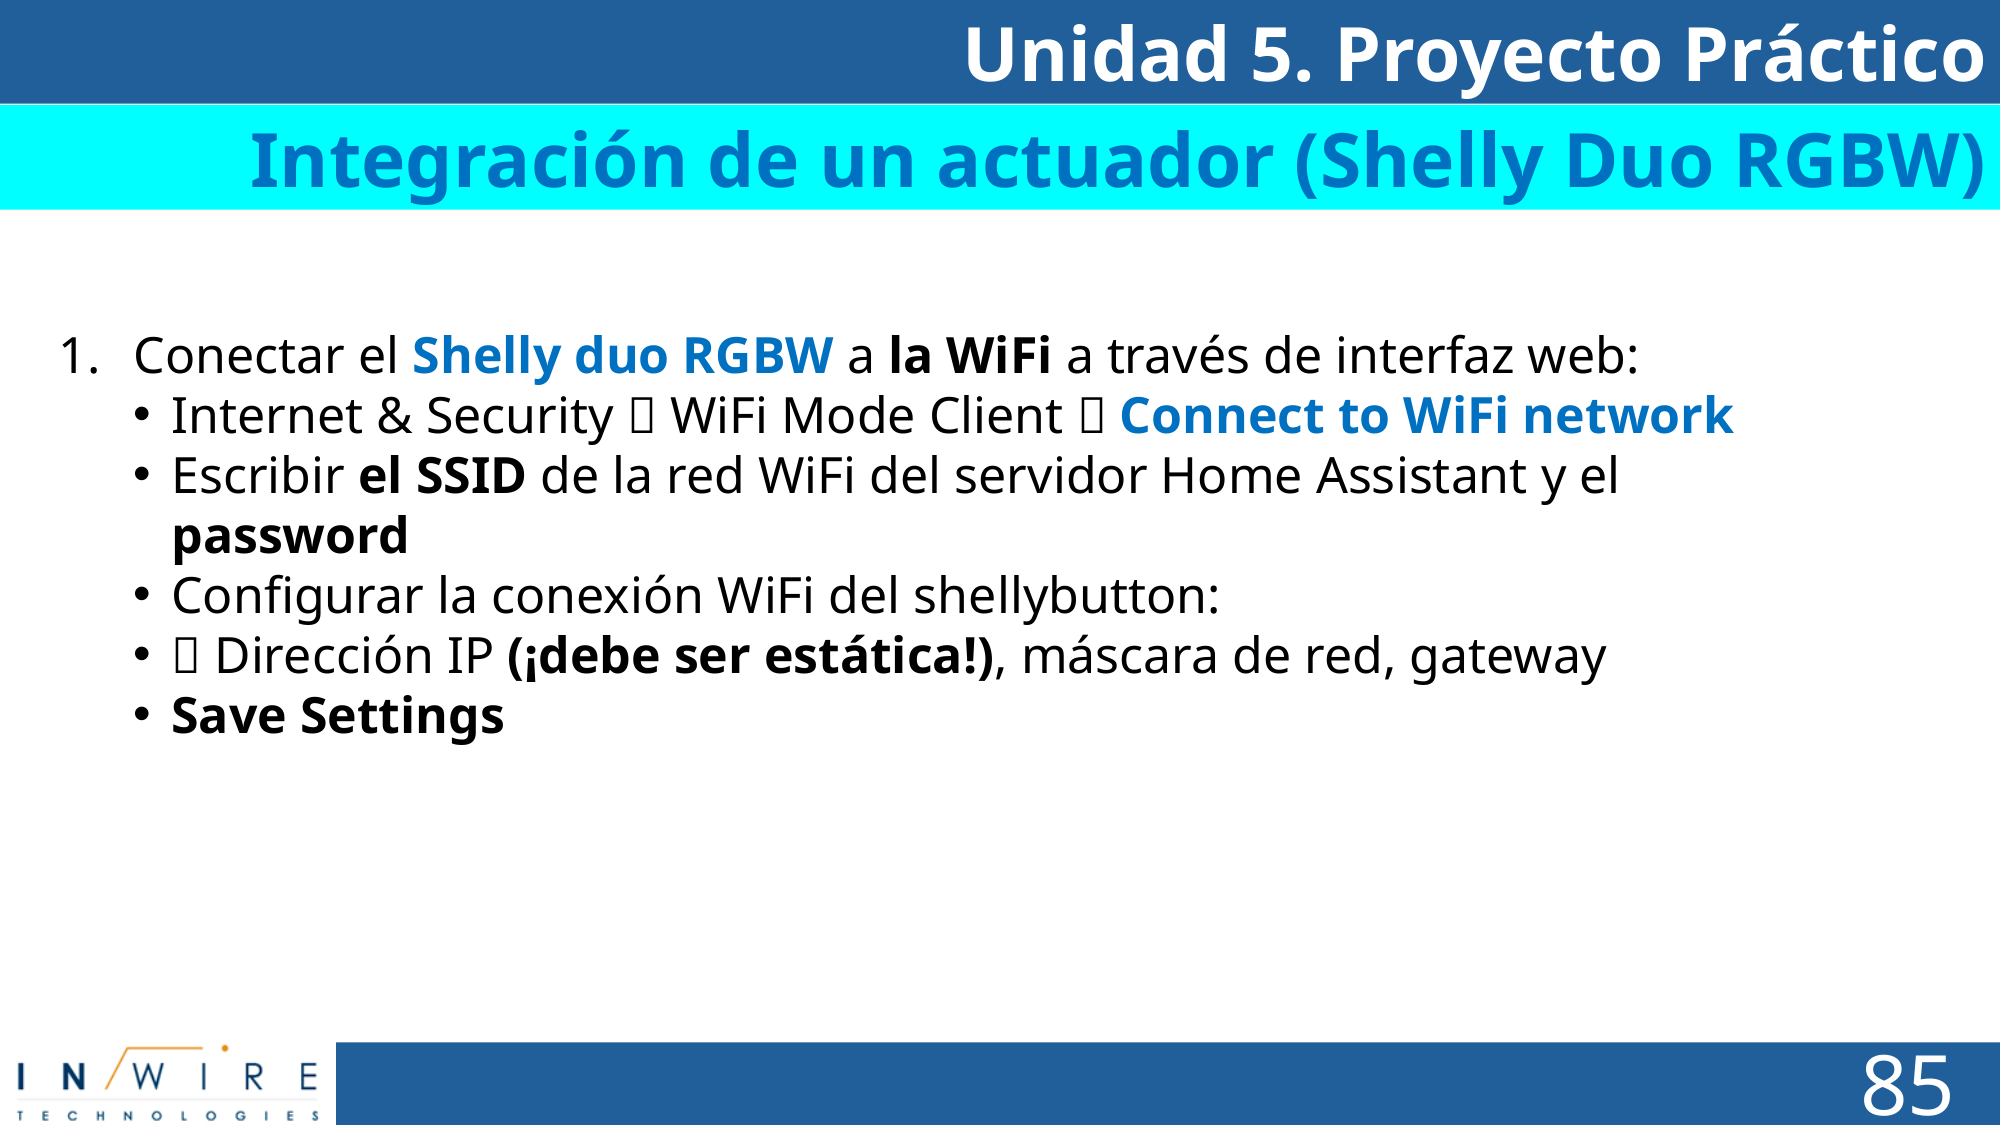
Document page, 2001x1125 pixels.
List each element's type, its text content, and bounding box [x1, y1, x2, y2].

text_box Integración de un actuador (Shelly Duo RGBW) [0, 104, 2000, 210]
picture [0, 1037, 336, 1125]
list Conectar el Shelly duo RGBW a la WiFi a través de interfaz web: Internet & Security  WiFi Mode Client  Connect to WiFi network Escribir el SSID de la red WiFi del servidor Home Assistant y el password Configurar la conexión WiFi del shellybutton:  Dirección IP (¡debe ser estática!), máscara de red, gateway Save Settings [43, 255, 1769, 1029]
text_box Unidad 5. Proyecto Práctico [0, 0, 2000, 104]
